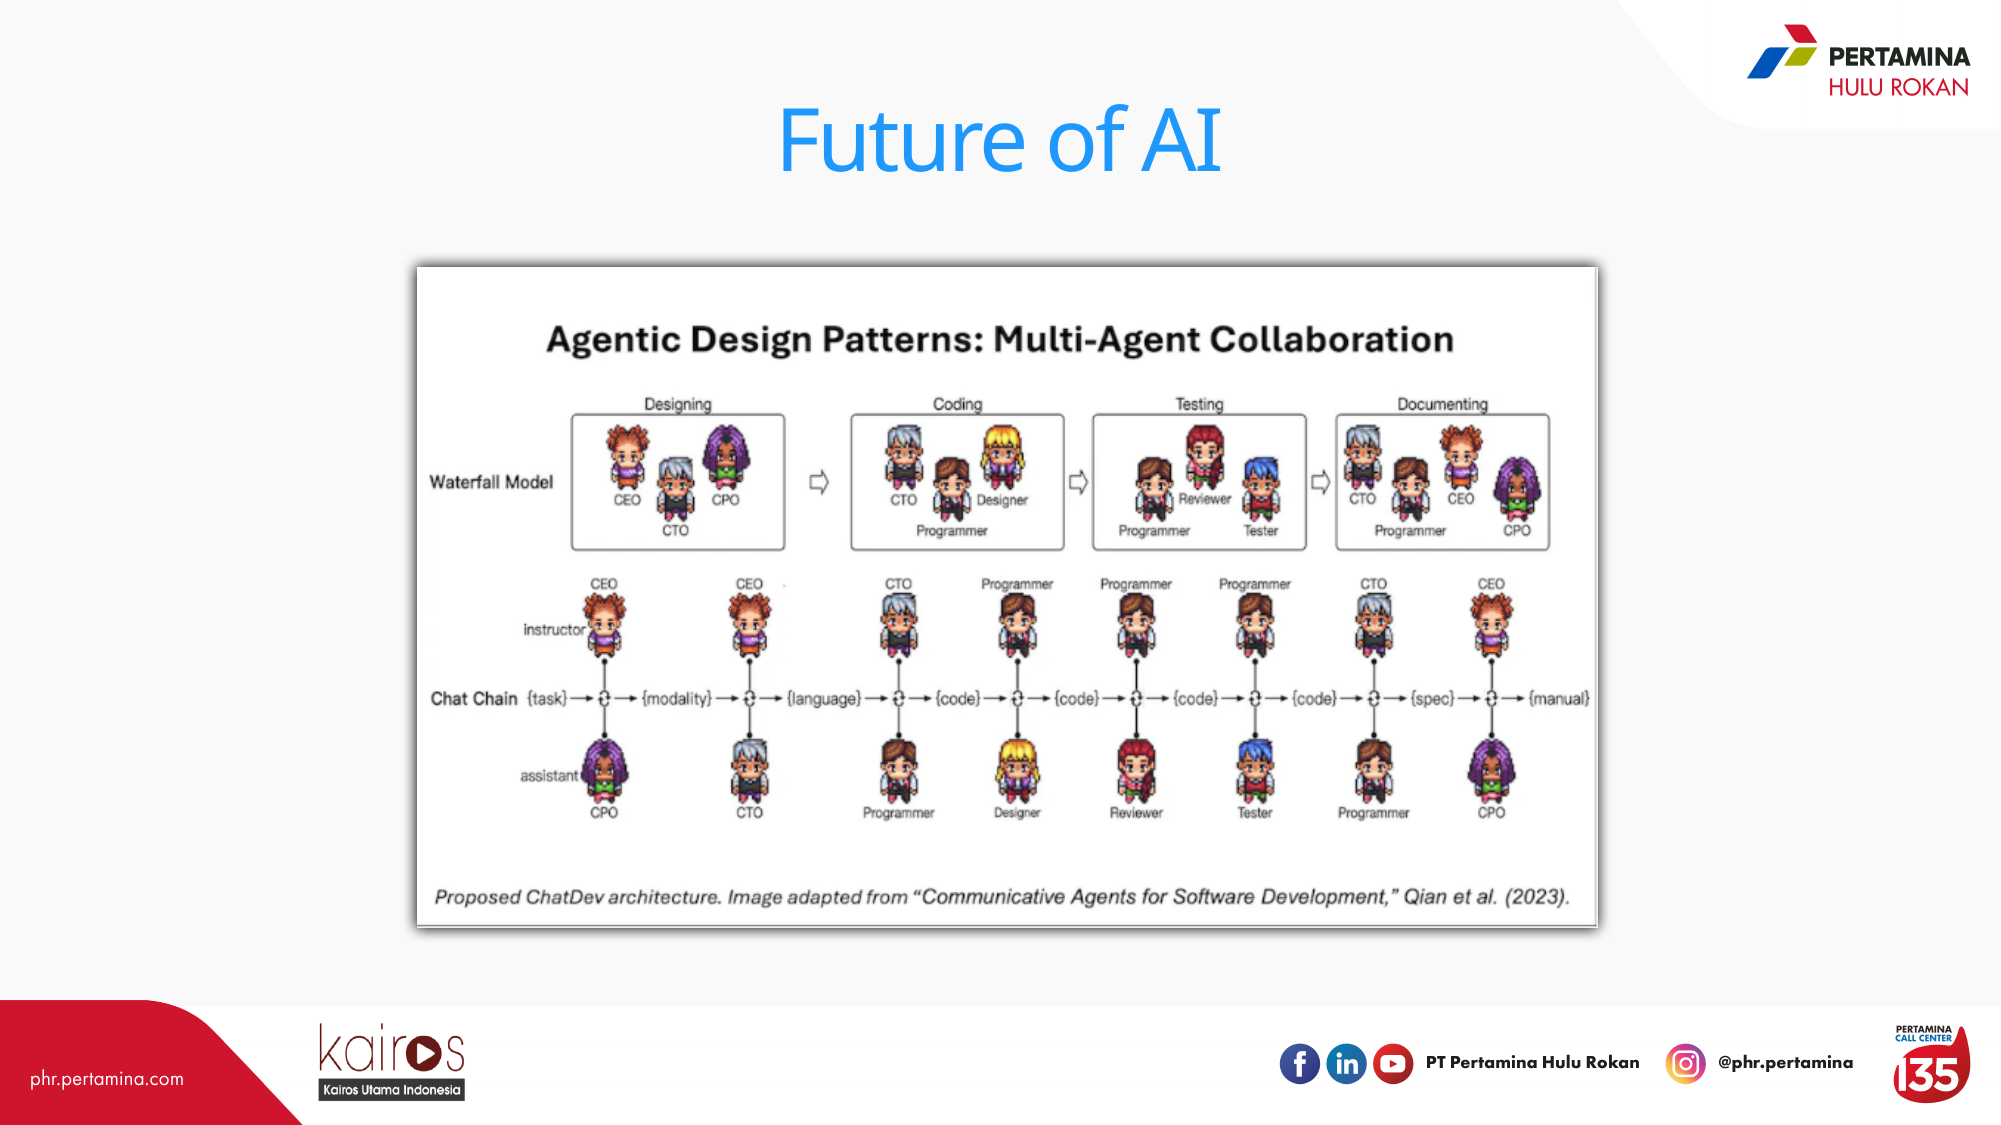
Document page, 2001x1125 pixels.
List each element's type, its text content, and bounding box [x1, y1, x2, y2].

title Future of AI [103, 66, 1897, 195]
picture [1616, 0, 2000, 129]
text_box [0, 1000, 2000, 1125]
picture [417, 267, 1598, 929]
text_box [0, 0, 2000, 1000]
